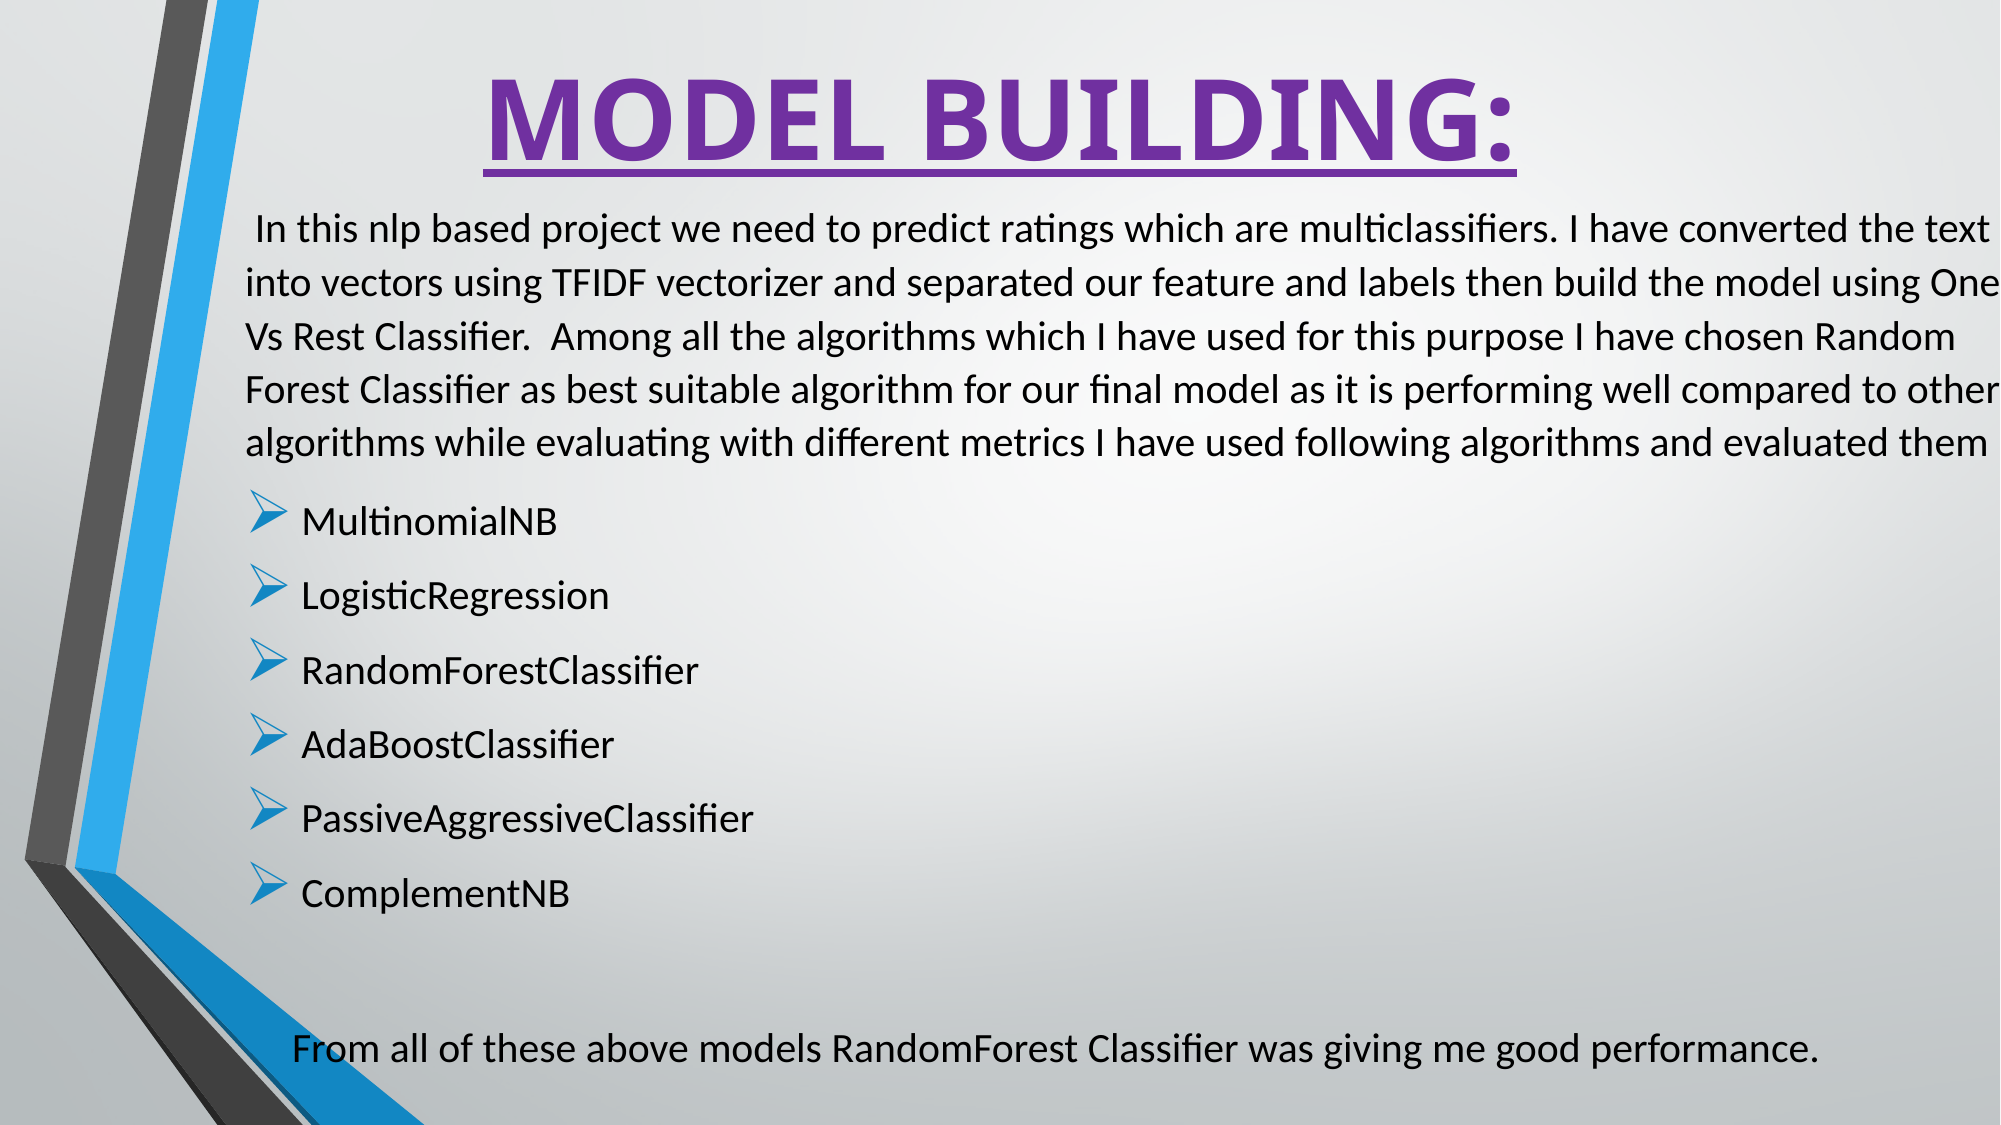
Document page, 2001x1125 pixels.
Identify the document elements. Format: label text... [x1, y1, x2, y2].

title MODEL BUILDING: [212, 58, 1788, 173]
list In this nlp based project we need to predict ratings which are multiclassifiers. I have converted the text into vectors using TFIDF vectorizer and separated our feature and labels then build the model using One Vs Rest Classifier. Among all the algorithms which I have used for this purpose I have chosen Random Forest Classifier as best suitable algorithm for our final model as it is performing well compared to other algorithms while evaluating with different metrics I have used following algorithms and evaluated them MultinomialNB LogisticRegression RandomForestClassifier AdaBoostClassifier PassiveAggressiveClassifier ComplementNB From all of these above models RandomForest Classifier was giving me good performance. [230, 149, 2000, 1125]
